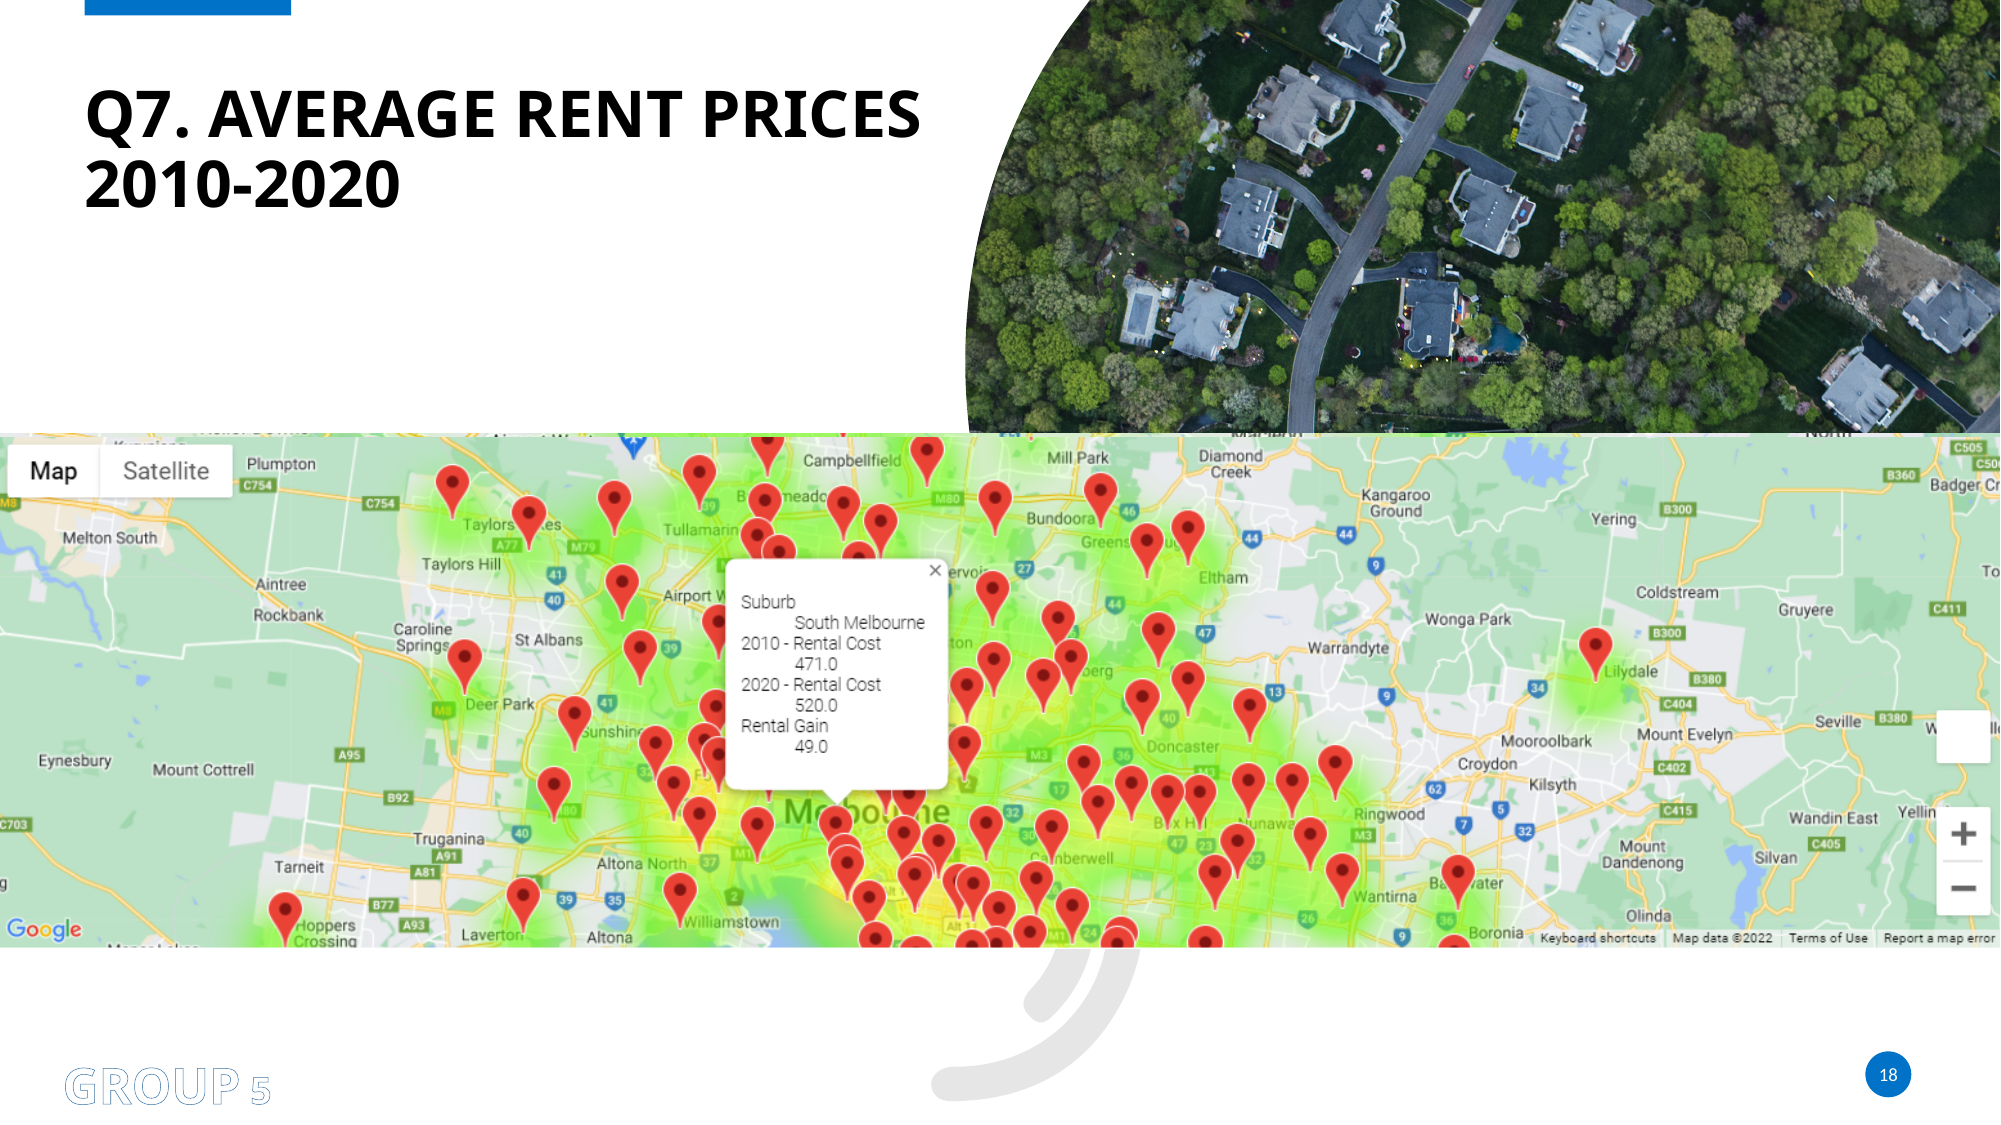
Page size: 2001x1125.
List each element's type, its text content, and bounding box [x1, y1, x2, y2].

slide_number 18 [1864, 1059, 1913, 1090]
picture [965, 0, 2000, 433]
title Q7. AVERAGE RENT PRICES 2010-2020 [84, 81, 965, 300]
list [0, 433, 2000, 437]
picture [0, 437, 2000, 949]
